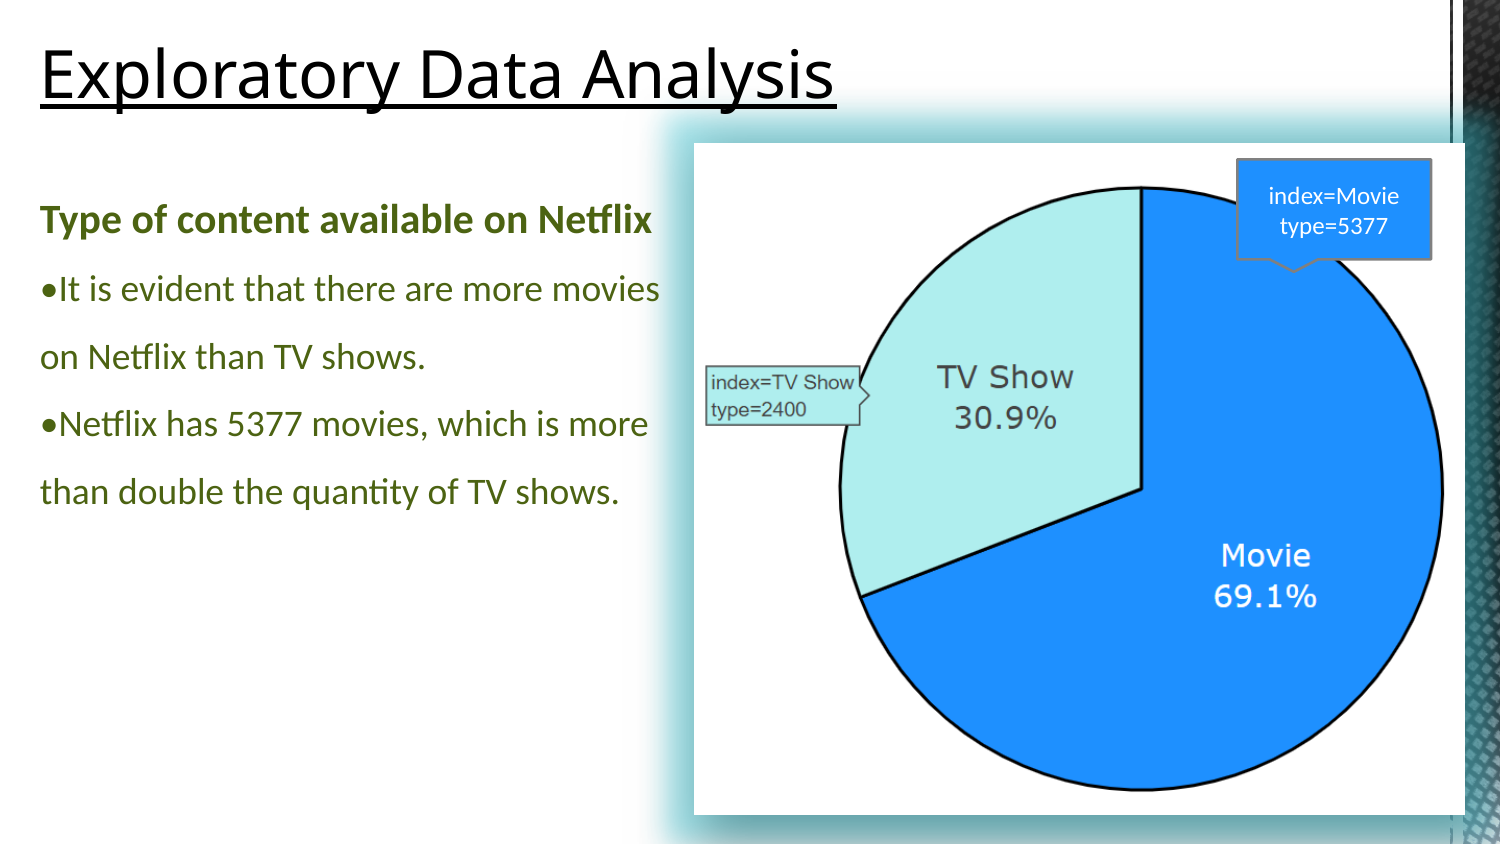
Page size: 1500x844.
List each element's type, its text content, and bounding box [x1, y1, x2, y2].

text_box Type of content available on Netflix •It is evident that there are more movies on Netflix than TV shows. •Netflix has 5377 movies, which is more than double the quantity of TV shows. [24, 159, 689, 520]
text_box Exploratory Data Analysis [24, 24, 1157, 120]
picture [1447, 0, 1500, 844]
picture [694, 143, 1465, 815]
